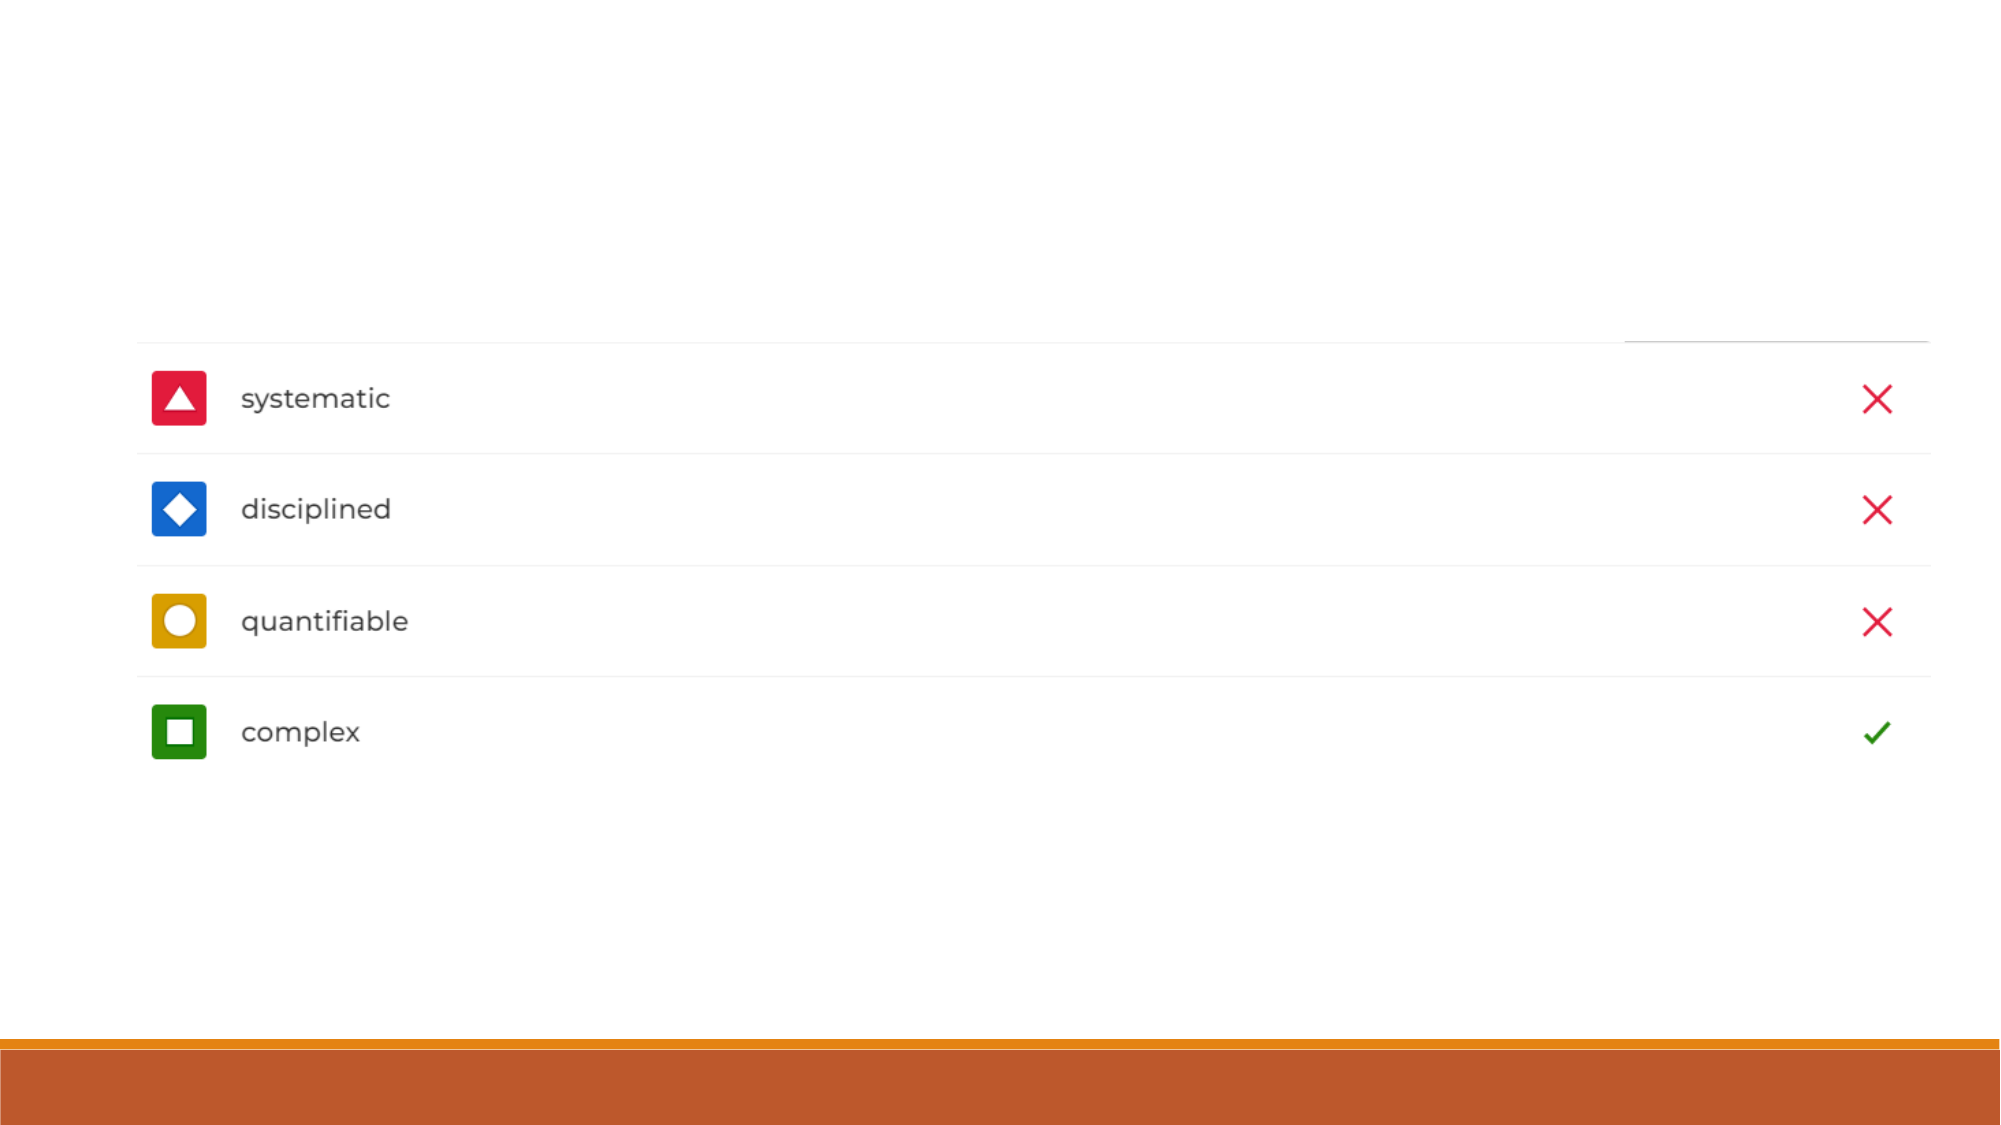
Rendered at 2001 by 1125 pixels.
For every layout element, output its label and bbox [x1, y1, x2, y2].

picture [137, 340, 1931, 785]
